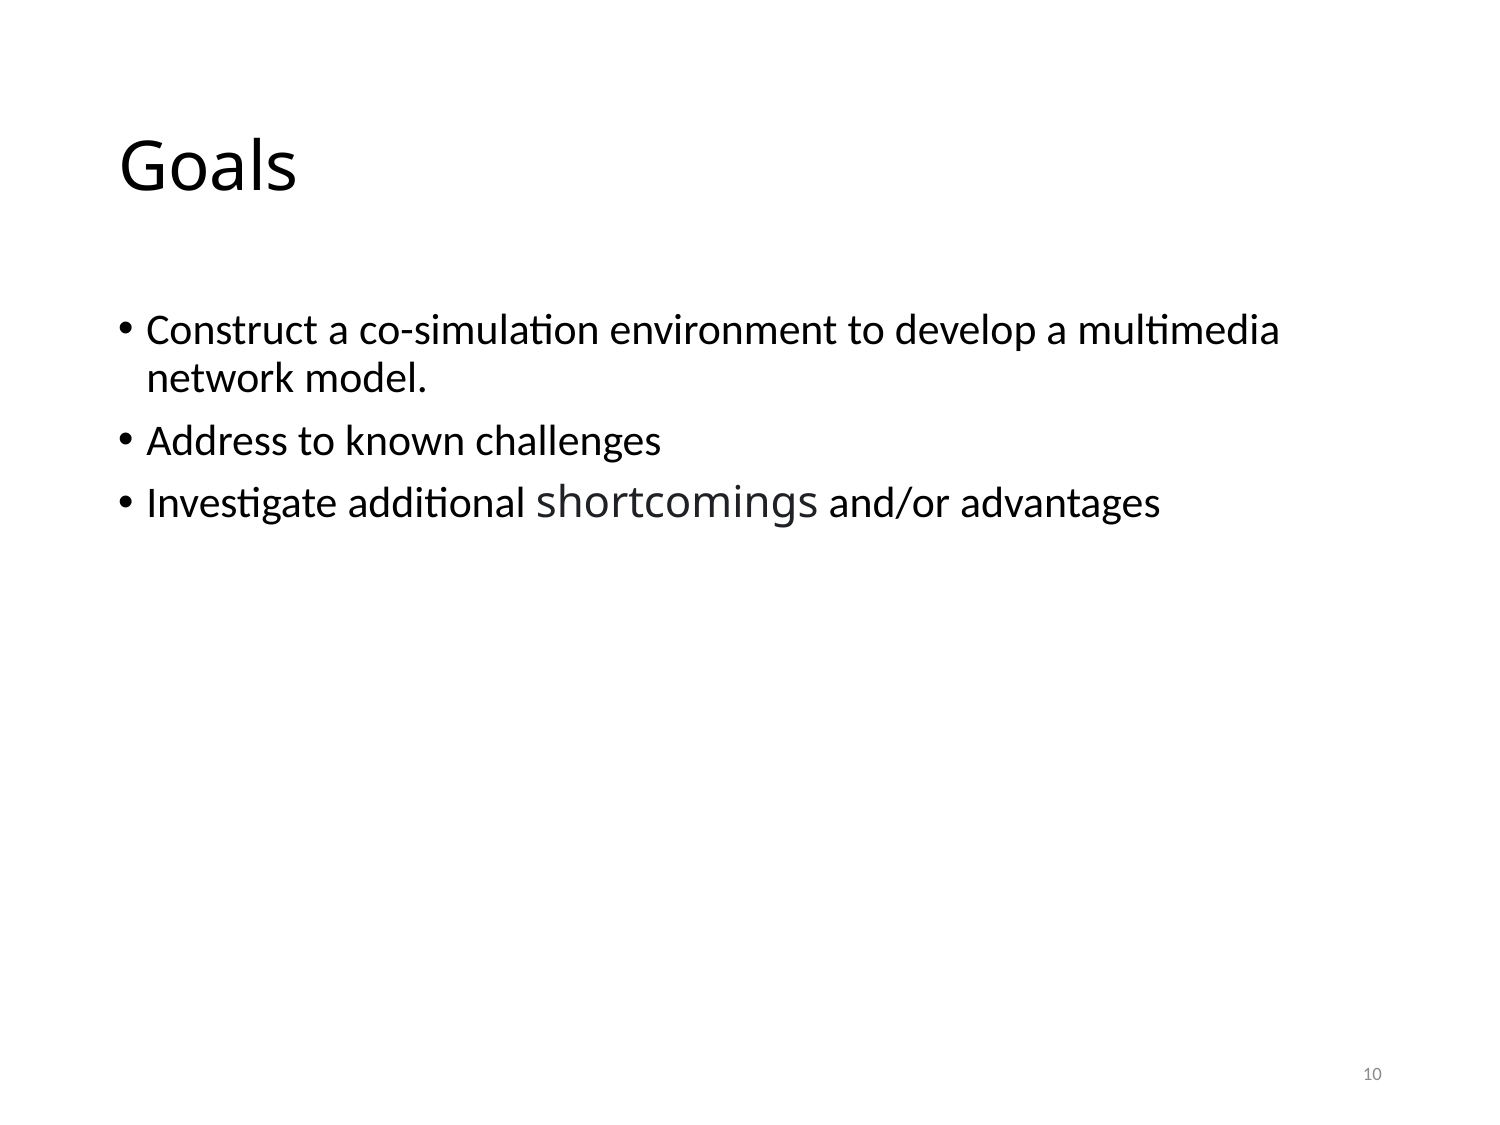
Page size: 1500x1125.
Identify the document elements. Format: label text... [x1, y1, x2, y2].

list Construct a co-simulation environment to develop a multimedia network model. Address to known challenges Investigate additional shortcomings and/or advantages [103, 299, 1397, 1014]
title Goals [103, 59, 1397, 278]
slide_number 10 [1059, 1042, 1397, 1103]
